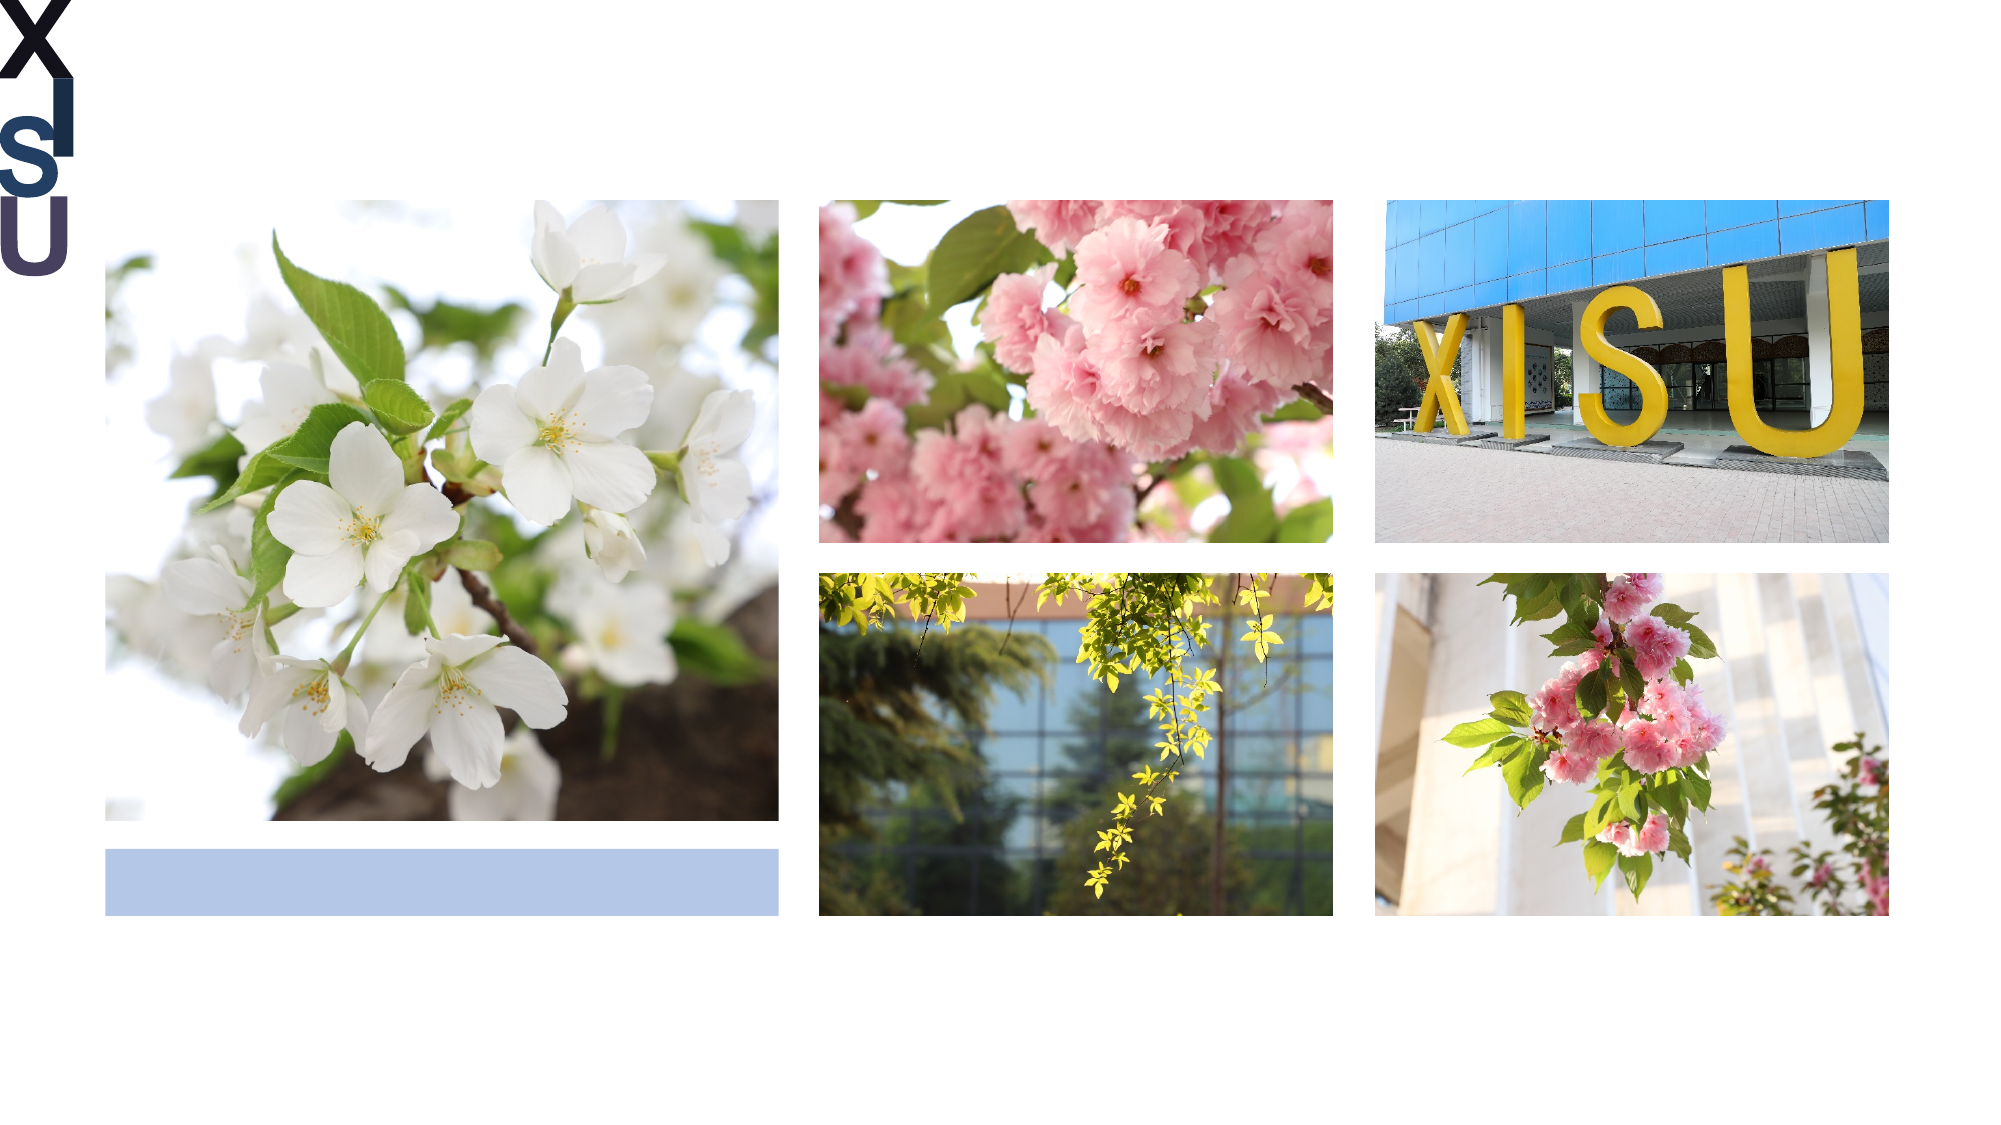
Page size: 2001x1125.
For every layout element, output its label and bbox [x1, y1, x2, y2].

picture [1375, 200, 1889, 543]
picture [1375, 573, 1889, 916]
picture [819, 200, 1333, 543]
text_box [104, 848, 780, 917]
picture [105, 200, 779, 821]
picture [819, 573, 1333, 916]
